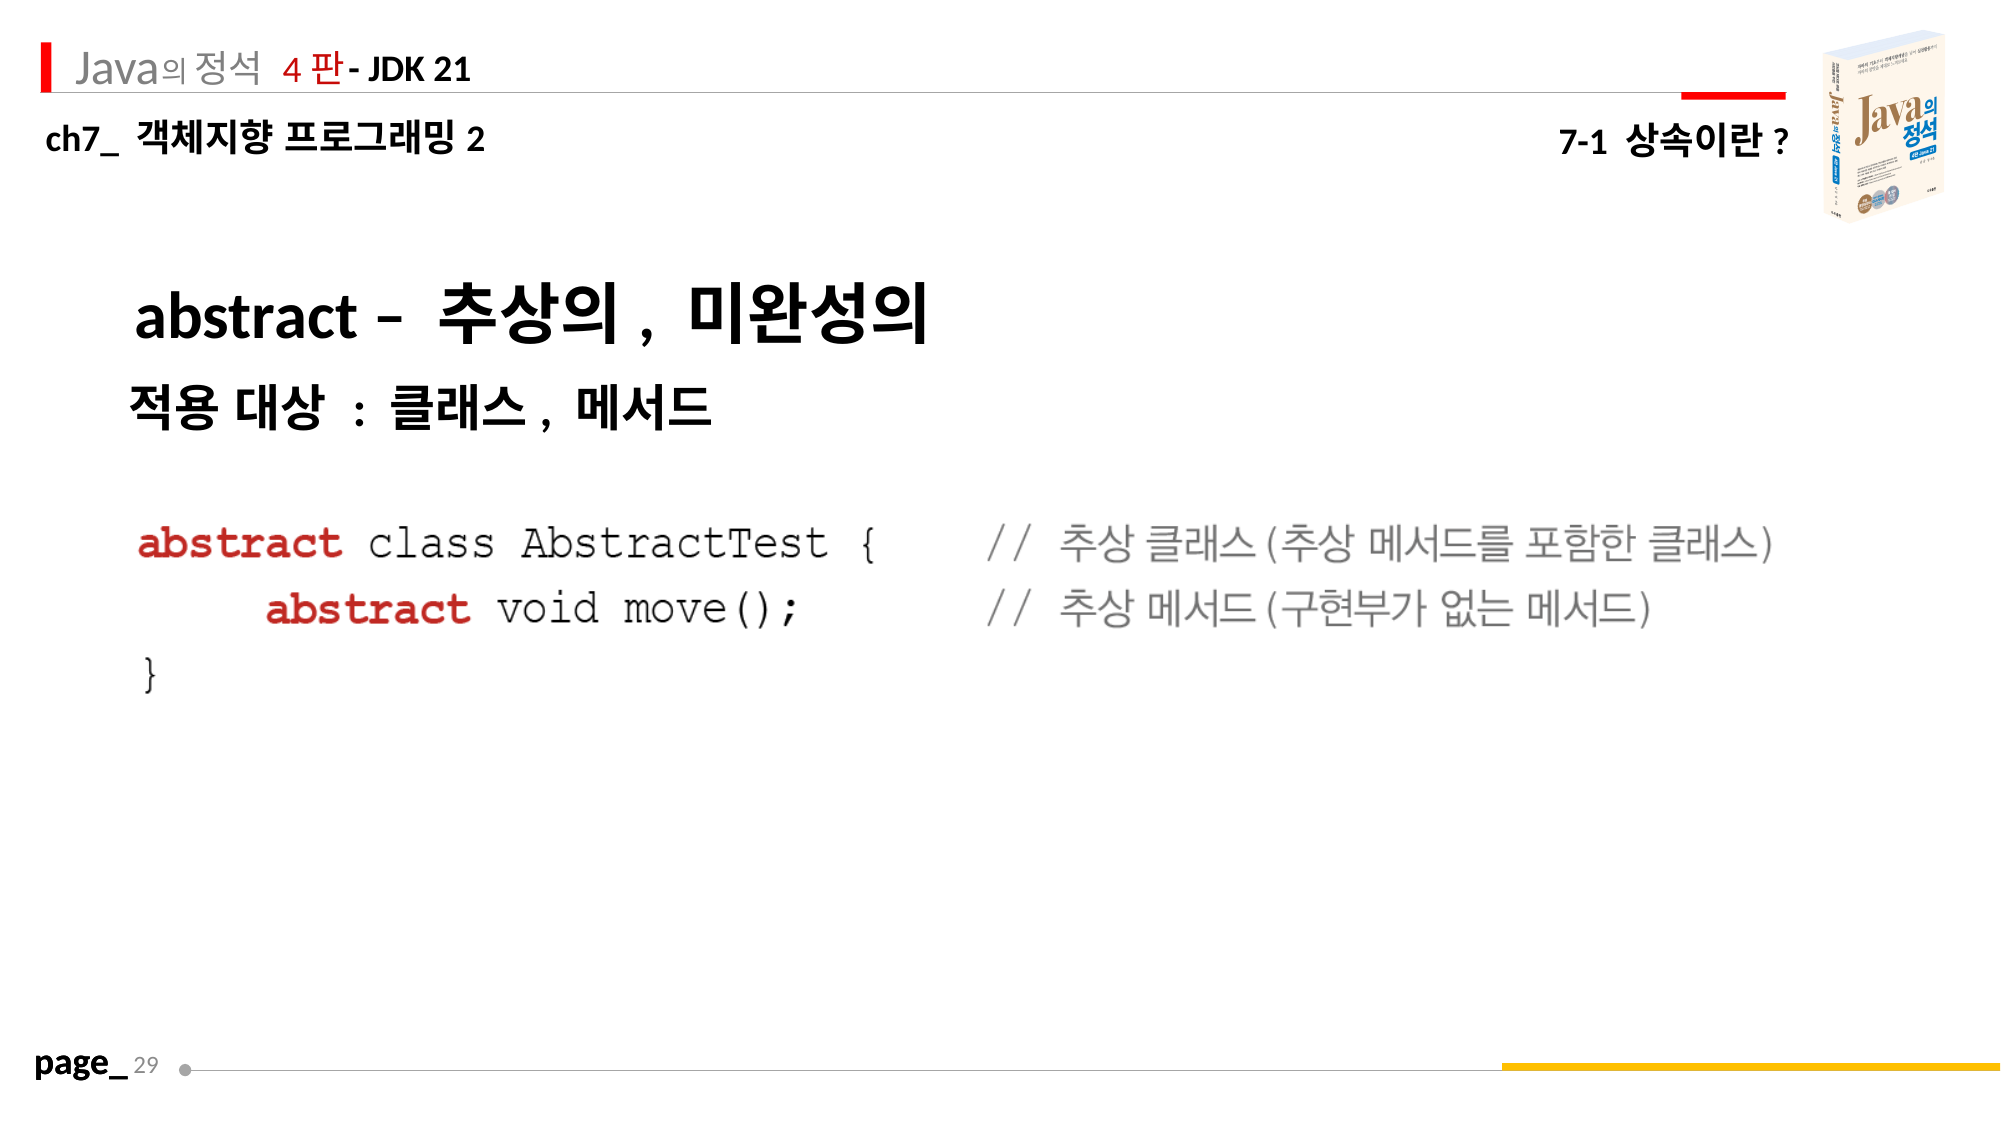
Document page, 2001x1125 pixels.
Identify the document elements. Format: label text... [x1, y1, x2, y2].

text_box abstract – 추상의, 미완성의 [119, 264, 1749, 359]
text_box page_ [19, 1030, 145, 1090]
text_box 적용 대상 : 클래스, 메서드 [113, 368, 1720, 444]
picture [102, 485, 1789, 715]
slide_number 29 [106, 1033, 174, 1094]
text_box 7-1 상속이란? [1415, 109, 1805, 169]
picture [1819, 26, 1950, 228]
